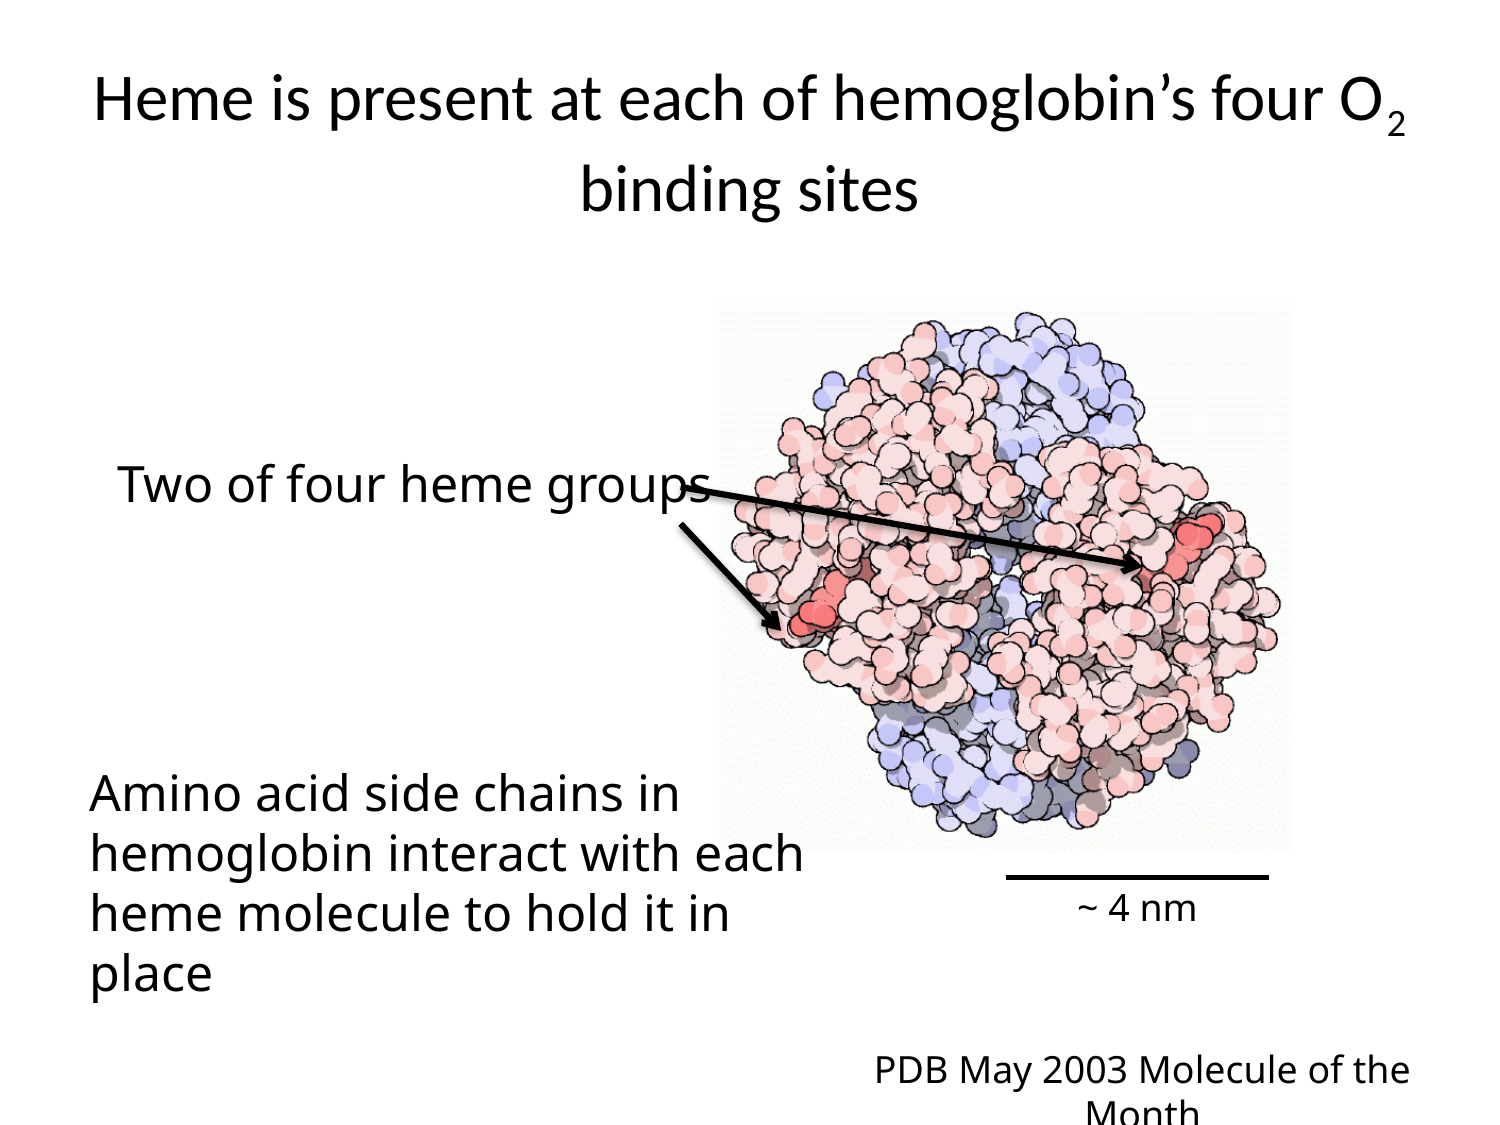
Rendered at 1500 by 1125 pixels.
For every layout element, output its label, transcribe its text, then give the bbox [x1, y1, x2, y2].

text_box PDB May 2003 Molecule of the Month [817, 1038, 1469, 1125]
title Heme is present at each of hemoglobin’s four O2 binding sites [75, 45, 1425, 233]
text_box Two of four heme groups [102, 445, 713, 520]
picture [718, 297, 1294, 853]
text_box Amino acid side chains in hemoglobin interact with each heme molecule to hold it in place [74, 753, 827, 1009]
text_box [680, 573, 782, 632]
text_box ~ 4 nm [1052, 885, 1222, 937]
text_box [680, 486, 1143, 567]
